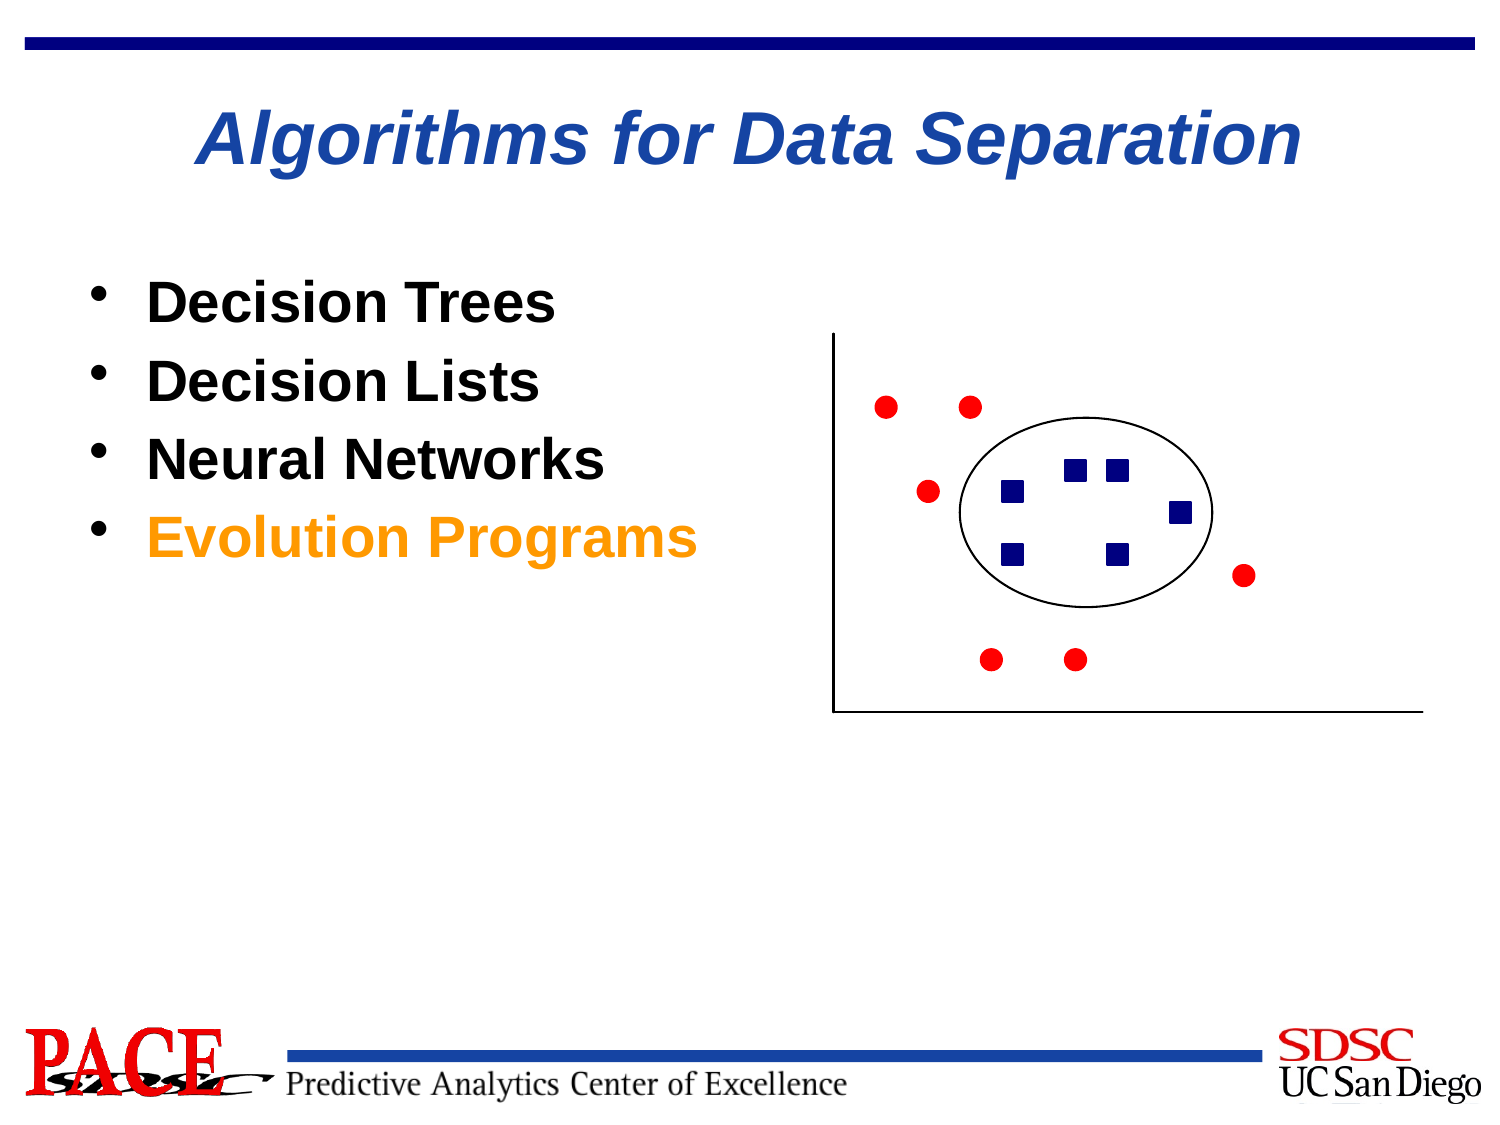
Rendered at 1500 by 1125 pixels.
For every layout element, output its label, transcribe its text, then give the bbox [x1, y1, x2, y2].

picture [1279, 1028, 1413, 1061]
picture [1279, 1066, 1481, 1104]
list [812, 312, 1444, 734]
title Algorithms for Data Separation [75, 45, 1425, 233]
list Decision Trees Decision Lists Neural Networks Evolution Programs [75, 262, 738, 1007]
picture [286, 1064, 858, 1103]
picture [25, 1025, 276, 1101]
